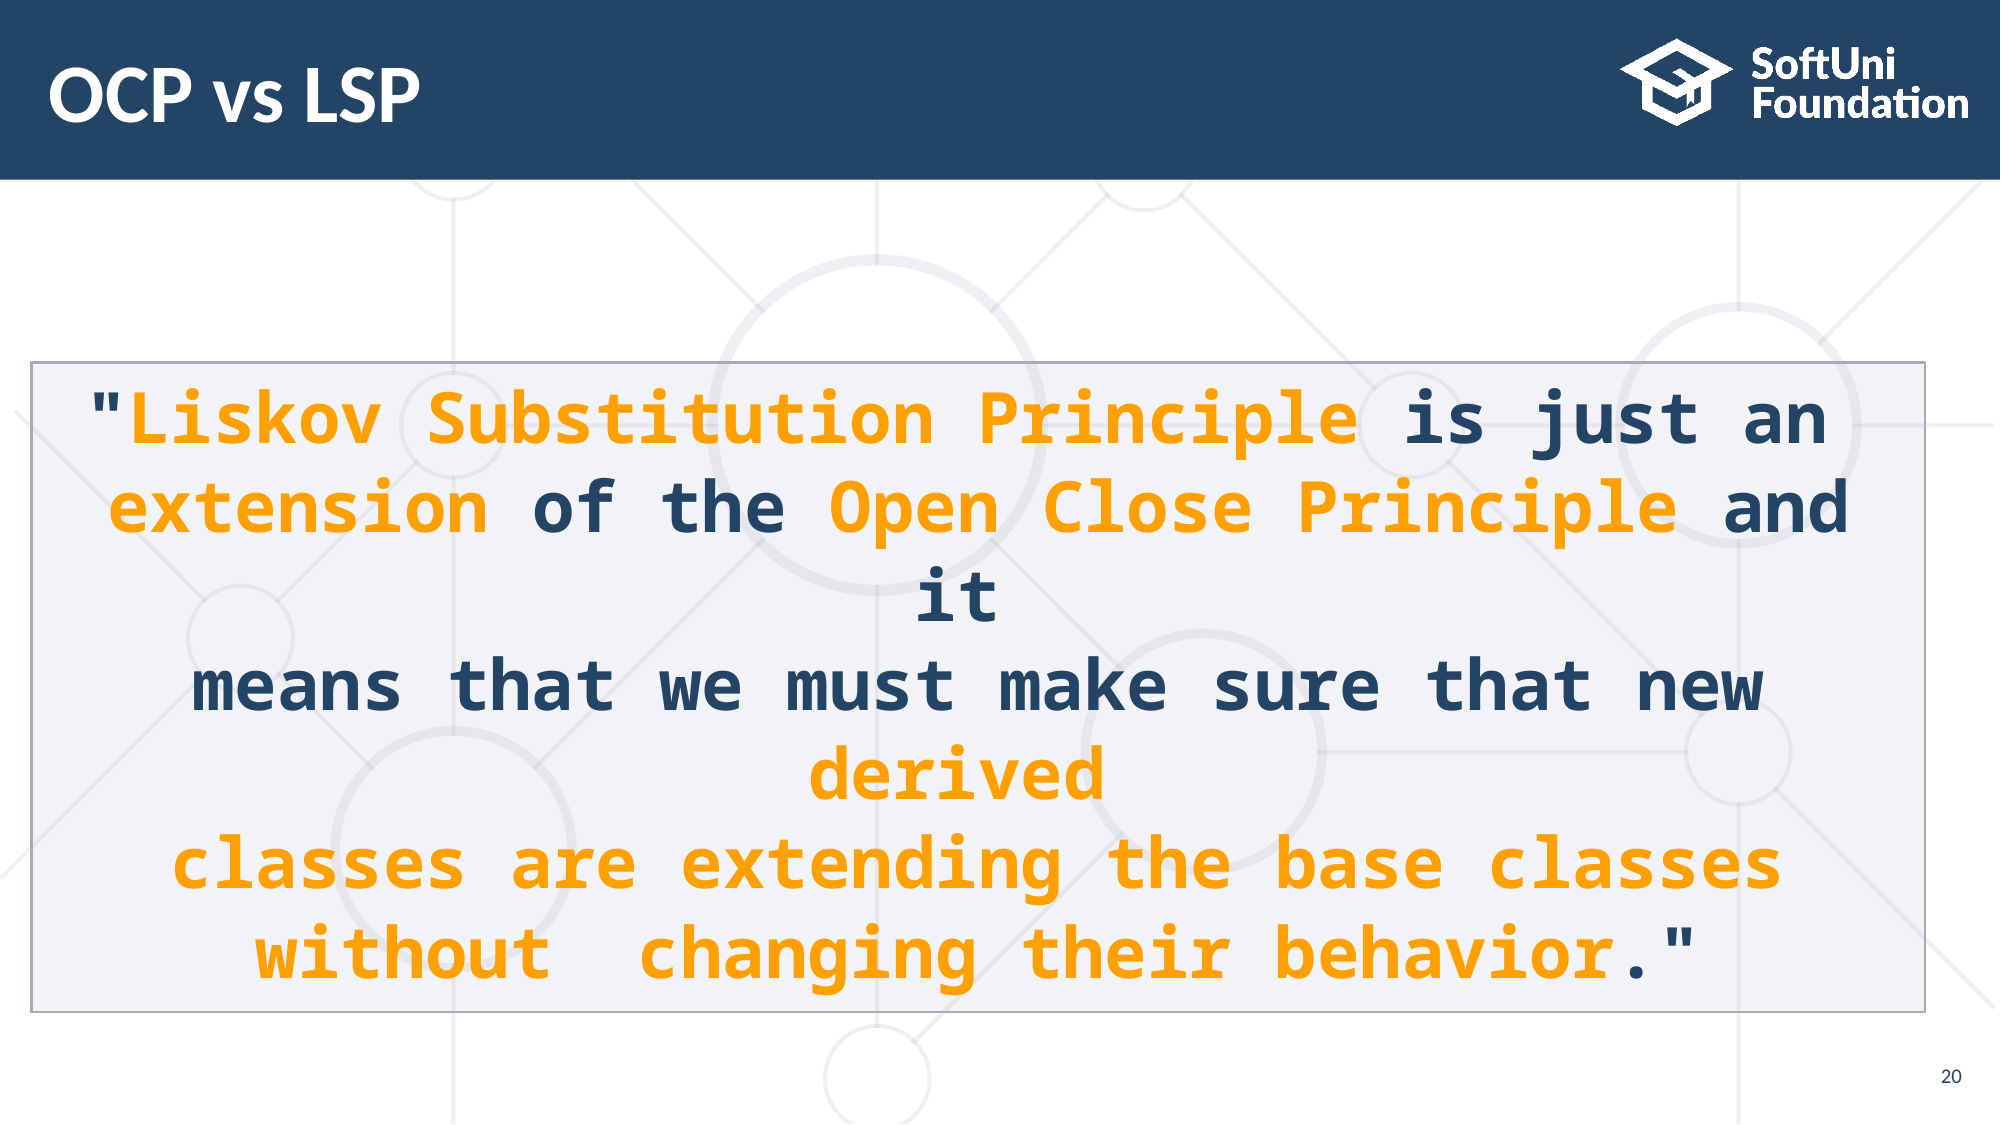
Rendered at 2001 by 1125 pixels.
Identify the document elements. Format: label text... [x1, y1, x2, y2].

picture [1619, 38, 1968, 126]
list "Liskov Substitution Principle is just an extension of the Open Close Principle and it means that we must make sure that new derived classes are extending the base classes without changing their behavior." [31, 362, 1926, 1012]
title OCP vs LSP [31, 16, 1591, 162]
slide_number 20 [1897, 1049, 1968, 1101]
